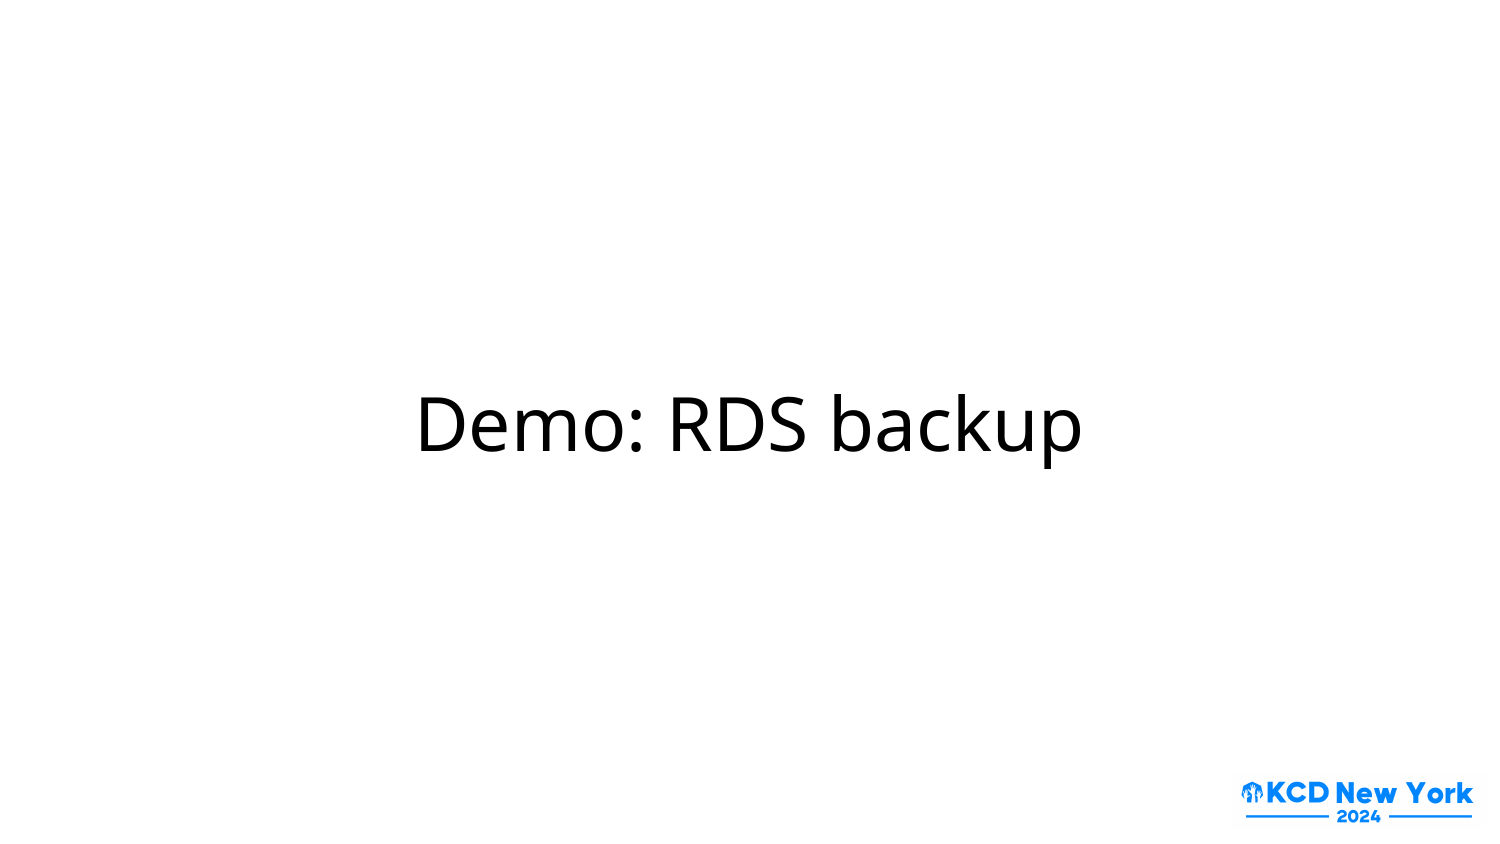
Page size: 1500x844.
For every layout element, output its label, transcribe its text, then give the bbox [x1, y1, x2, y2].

title Demo: RDS backup [51, 352, 1449, 491]
picture [1232, 771, 1487, 830]
